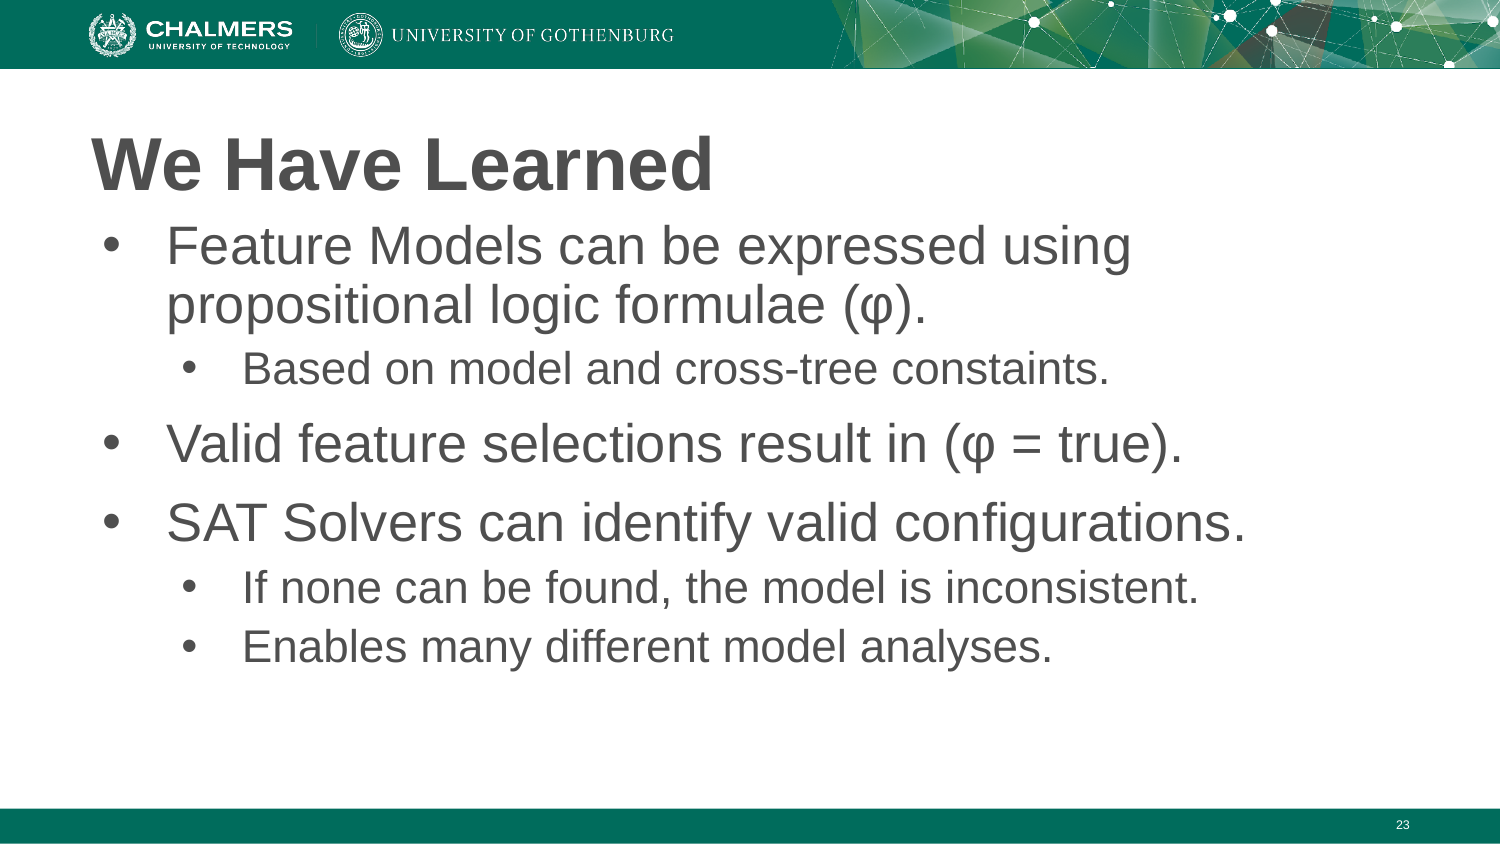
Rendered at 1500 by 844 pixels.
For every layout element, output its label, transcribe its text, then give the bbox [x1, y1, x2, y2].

picture [64, 0, 696, 85]
picture [759, 0, 1500, 68]
list Feature Models can be expressed using propositional logic formulae (φ). Based on model and cross-tree constaints. Valid feature selections result in (φ = true). SAT Solvers can identify valid configurations. If none can be found, the model is inconsistent. Enables many different model analyses. [76, 210, 1425, 782]
title We Have Learned [76, 100, 1425, 210]
slide_number ‹#› [1074, 809, 1425, 844]
